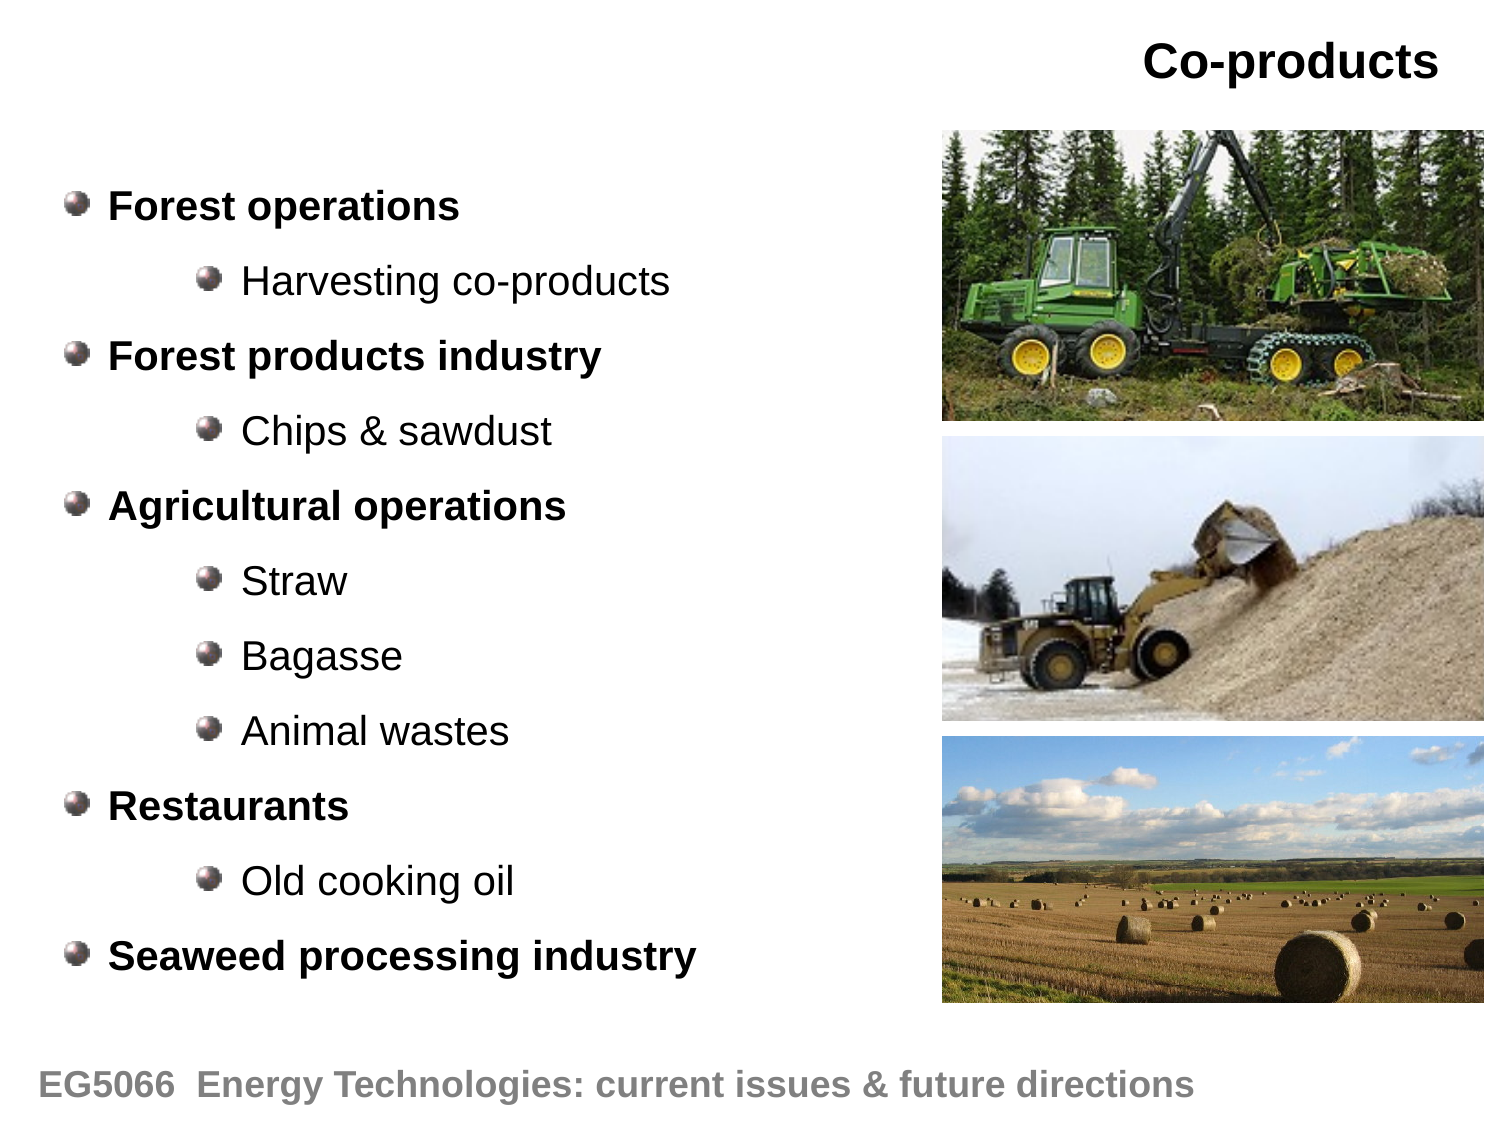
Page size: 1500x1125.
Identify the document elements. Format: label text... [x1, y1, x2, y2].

picture [64, 791, 90, 816]
picture [64, 341, 90, 366]
text_box Co-products [1127, 12, 1459, 91]
picture [196, 566, 222, 591]
picture [196, 716, 222, 741]
text_box Forest operations Harvesting co-products Forest products industry Chips & sawdust Agricultural operations Straw Bagasse Animal wastes Restaurants Old cooking oil Seaweed processing industry [49, 146, 880, 986]
picture [196, 266, 222, 291]
picture [64, 941, 90, 966]
picture [196, 416, 222, 441]
picture [64, 191, 90, 216]
picture [196, 866, 222, 891]
text_box EG5066 Energy Technologies: current issues & future directions [23, 1052, 1313, 1113]
picture [196, 641, 222, 666]
picture [64, 491, 90, 516]
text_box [926, 115, 1499, 1018]
